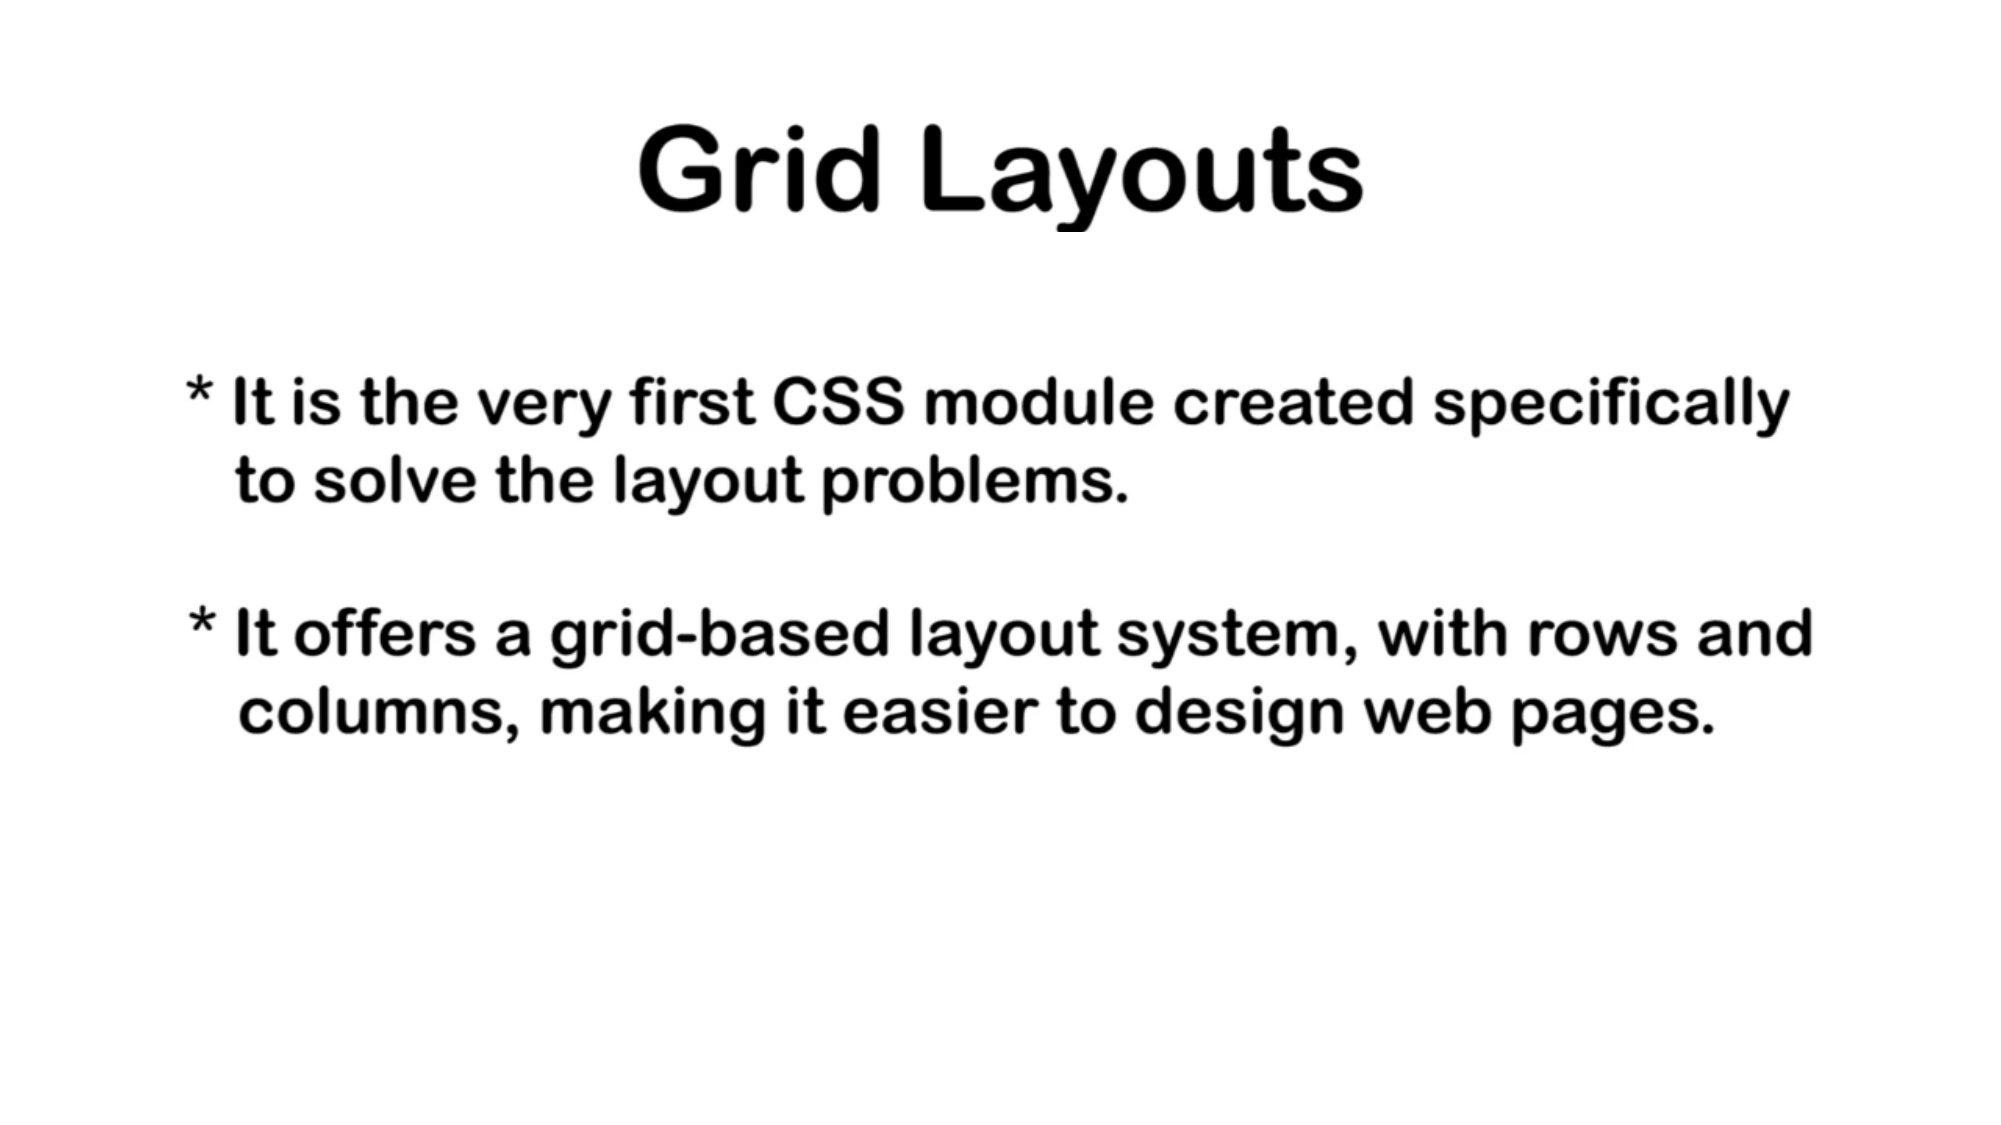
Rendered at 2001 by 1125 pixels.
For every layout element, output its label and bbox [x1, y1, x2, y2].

picture [98, 93, 1902, 955]
